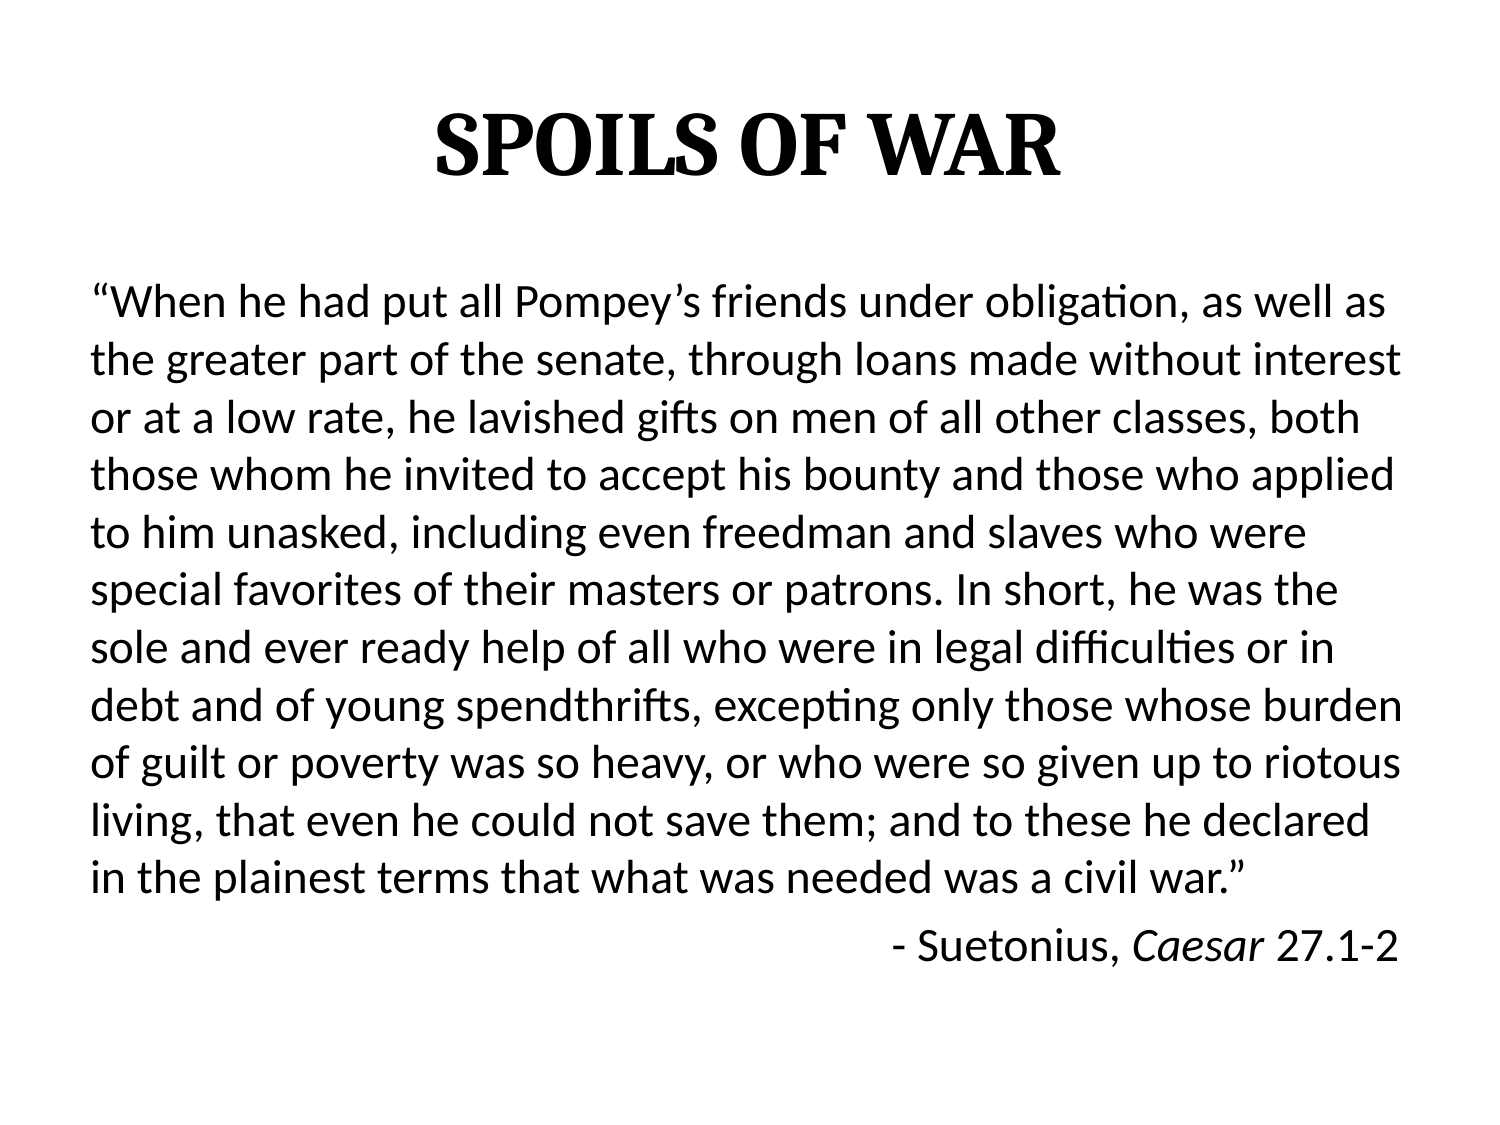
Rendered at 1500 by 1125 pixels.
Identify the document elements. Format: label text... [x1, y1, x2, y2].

list “When he had put all Pompey’s friends under obligation, as well as the greater part of the senate, through loans made without interest or at a low rate, he lavished gifts on men of all other classes, both those whom he invited to accept his bounty and those who applied to him unasked, including even freedman and slaves who were special favorites of their masters or patrons. In short, he was the sole and ever ready help of all who were in legal difficulties or in debt and of young spendthrifts, excepting only those whose burden of guilt or poverty was so heavy, or who were so given up to riotous living, that even he could not save them; and to these he declared in the plainest terms that what was needed was a civil war.” - Suetonius, Caesar 27.1-2 [75, 262, 1425, 1005]
title Spoils of War [75, 45, 1425, 233]
